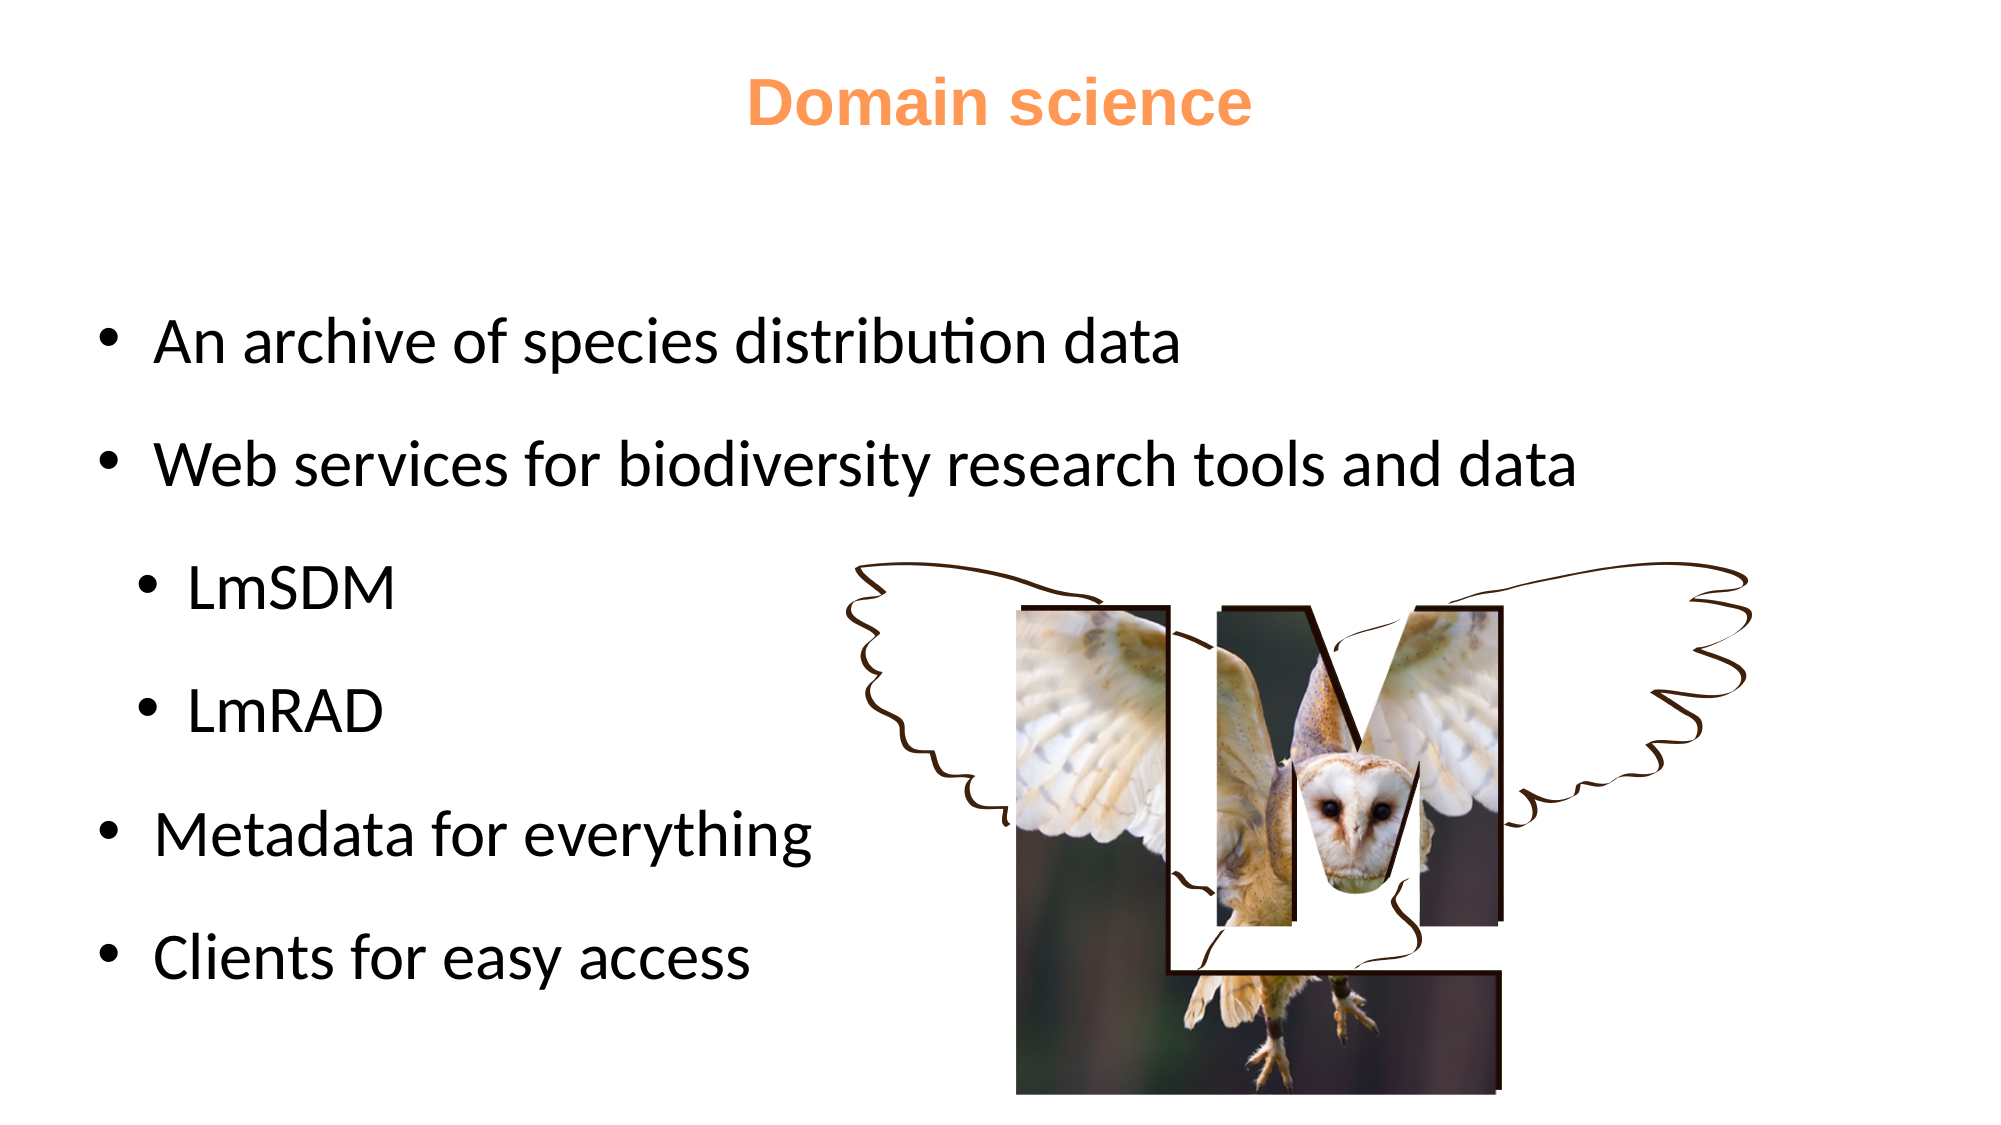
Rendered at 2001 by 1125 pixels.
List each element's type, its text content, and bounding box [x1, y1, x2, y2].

picture [845, 562, 1752, 1103]
text_box An archive of species distribution data Web services for biodiversity research tools and data LmSDM LmRAD Metadata for everything Clients for easy access [82, 289, 1801, 939]
title Domain science [99, 45, 1900, 233]
